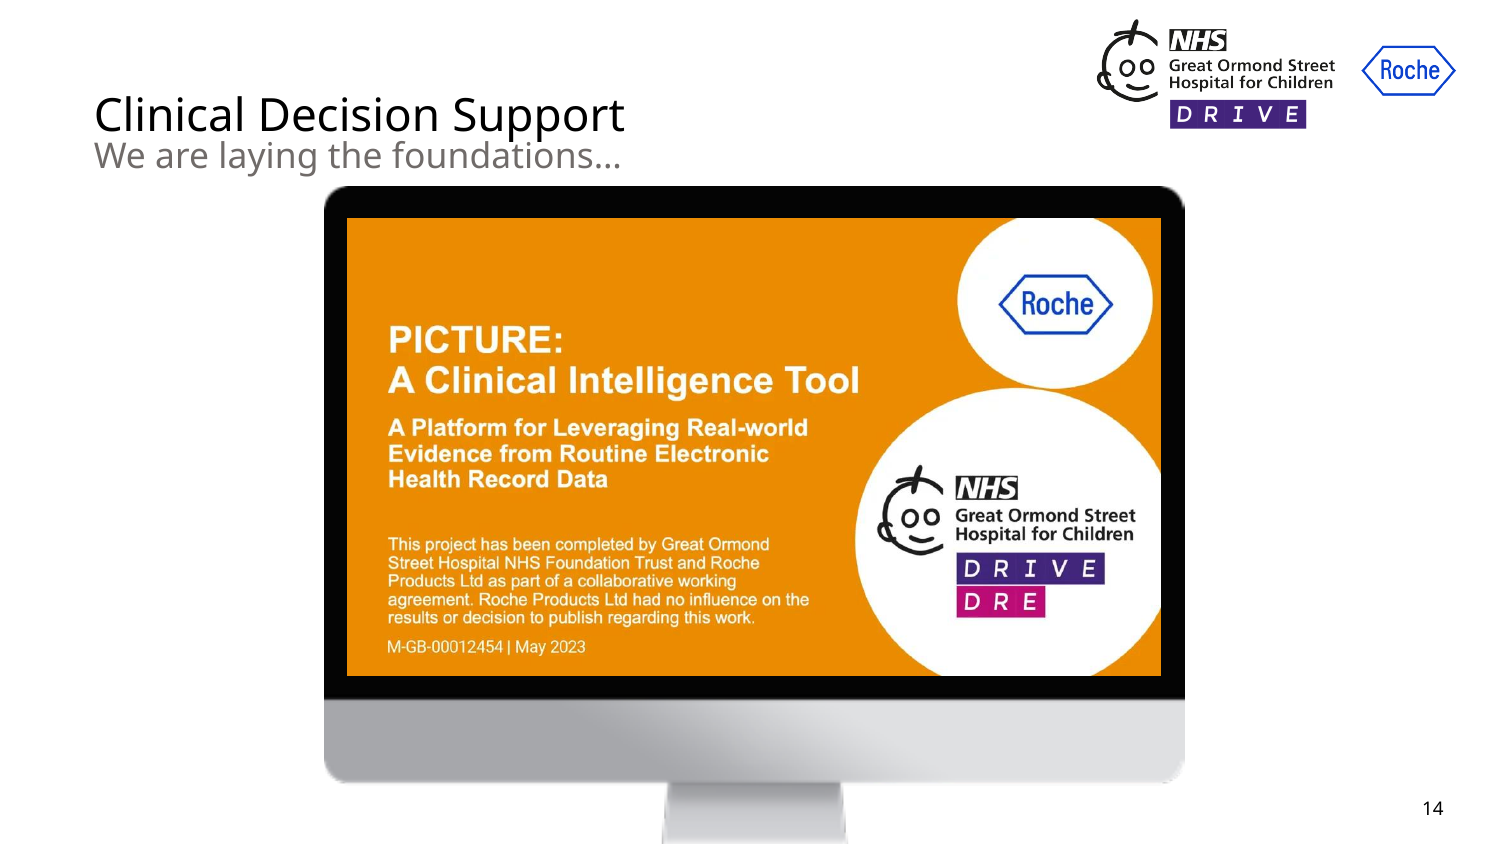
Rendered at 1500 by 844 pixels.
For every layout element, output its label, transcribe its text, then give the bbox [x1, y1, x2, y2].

text_box Clinical Decision Support [93, 70, 1092, 133]
picture [1359, 43, 1458, 97]
text_box We are laying the foundations… [93, 133, 1313, 187]
picture [1096, 17, 1337, 130]
picture [323, 186, 1185, 844]
